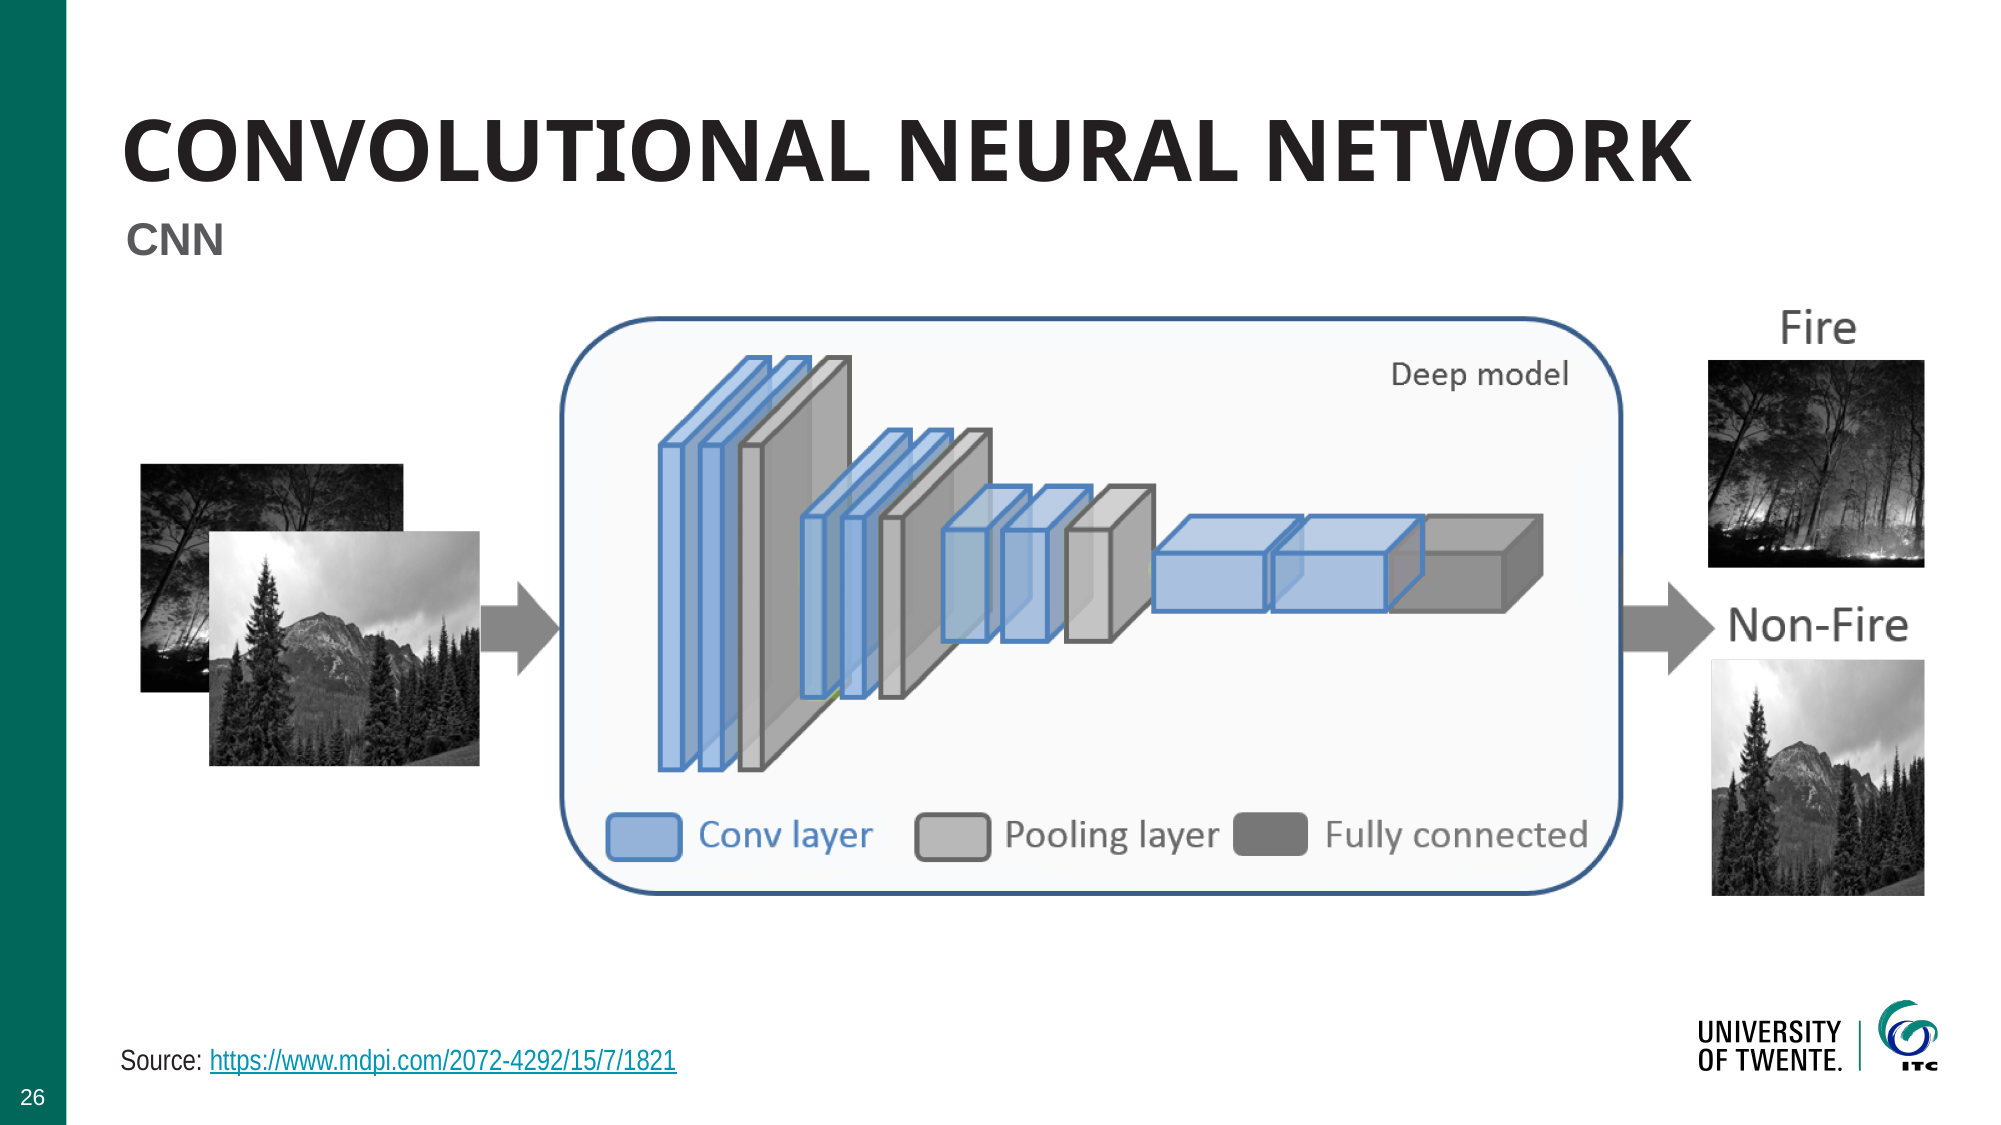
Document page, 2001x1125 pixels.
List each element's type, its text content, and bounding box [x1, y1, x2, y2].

title Convolutional neural network [120, 99, 1938, 207]
picture [1699, 1000, 1938, 1071]
list Source: https://www.mdpi.com/2072-4292/15/7/1821 [120, 1025, 1548, 1076]
picture [125, 293, 1935, 908]
subtitle cnn [125, 223, 1095, 293]
